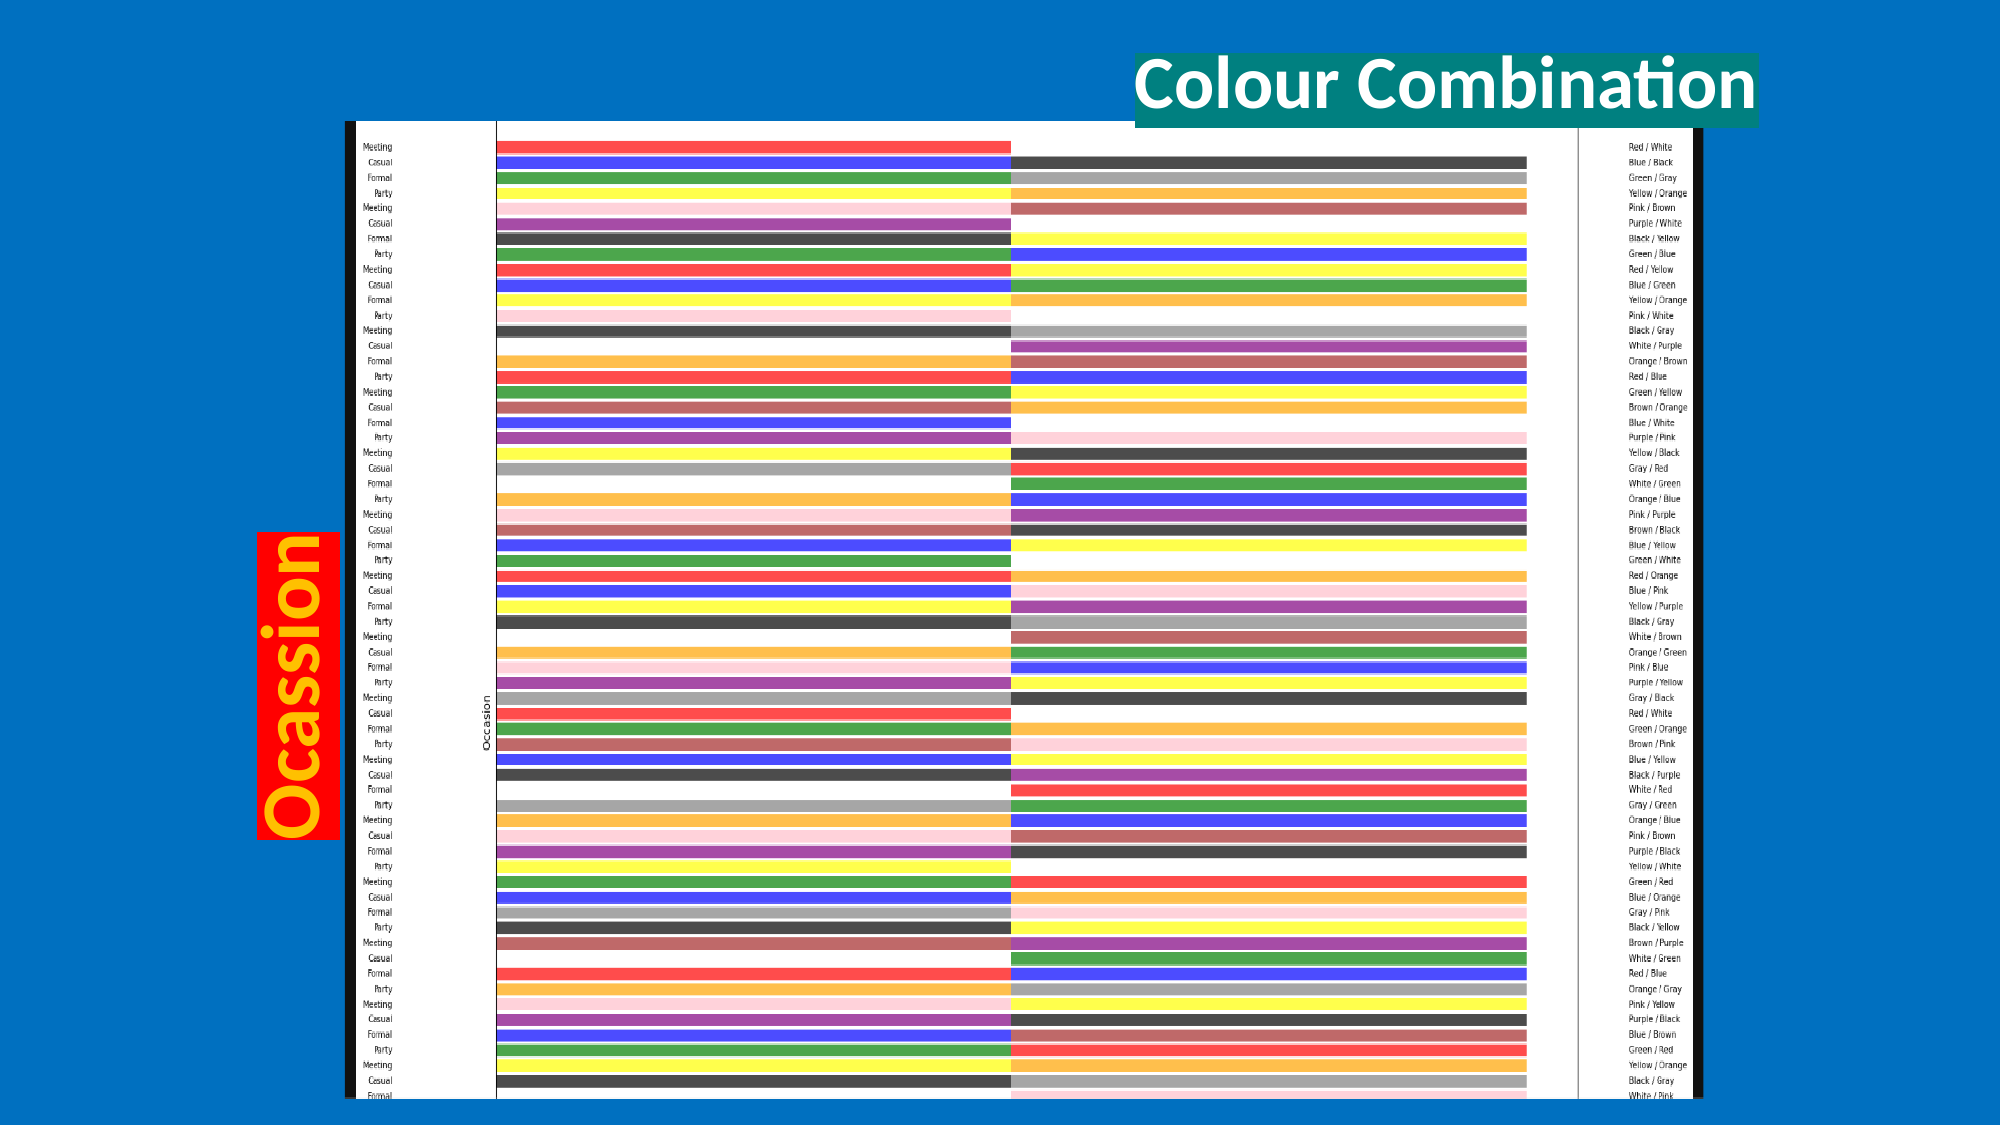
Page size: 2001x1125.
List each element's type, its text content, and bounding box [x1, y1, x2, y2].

picture [344, 121, 1704, 1099]
text_box Ocassion [228, 0, 344, 856]
text_box Colour Combination [1120, 26, 1774, 132]
